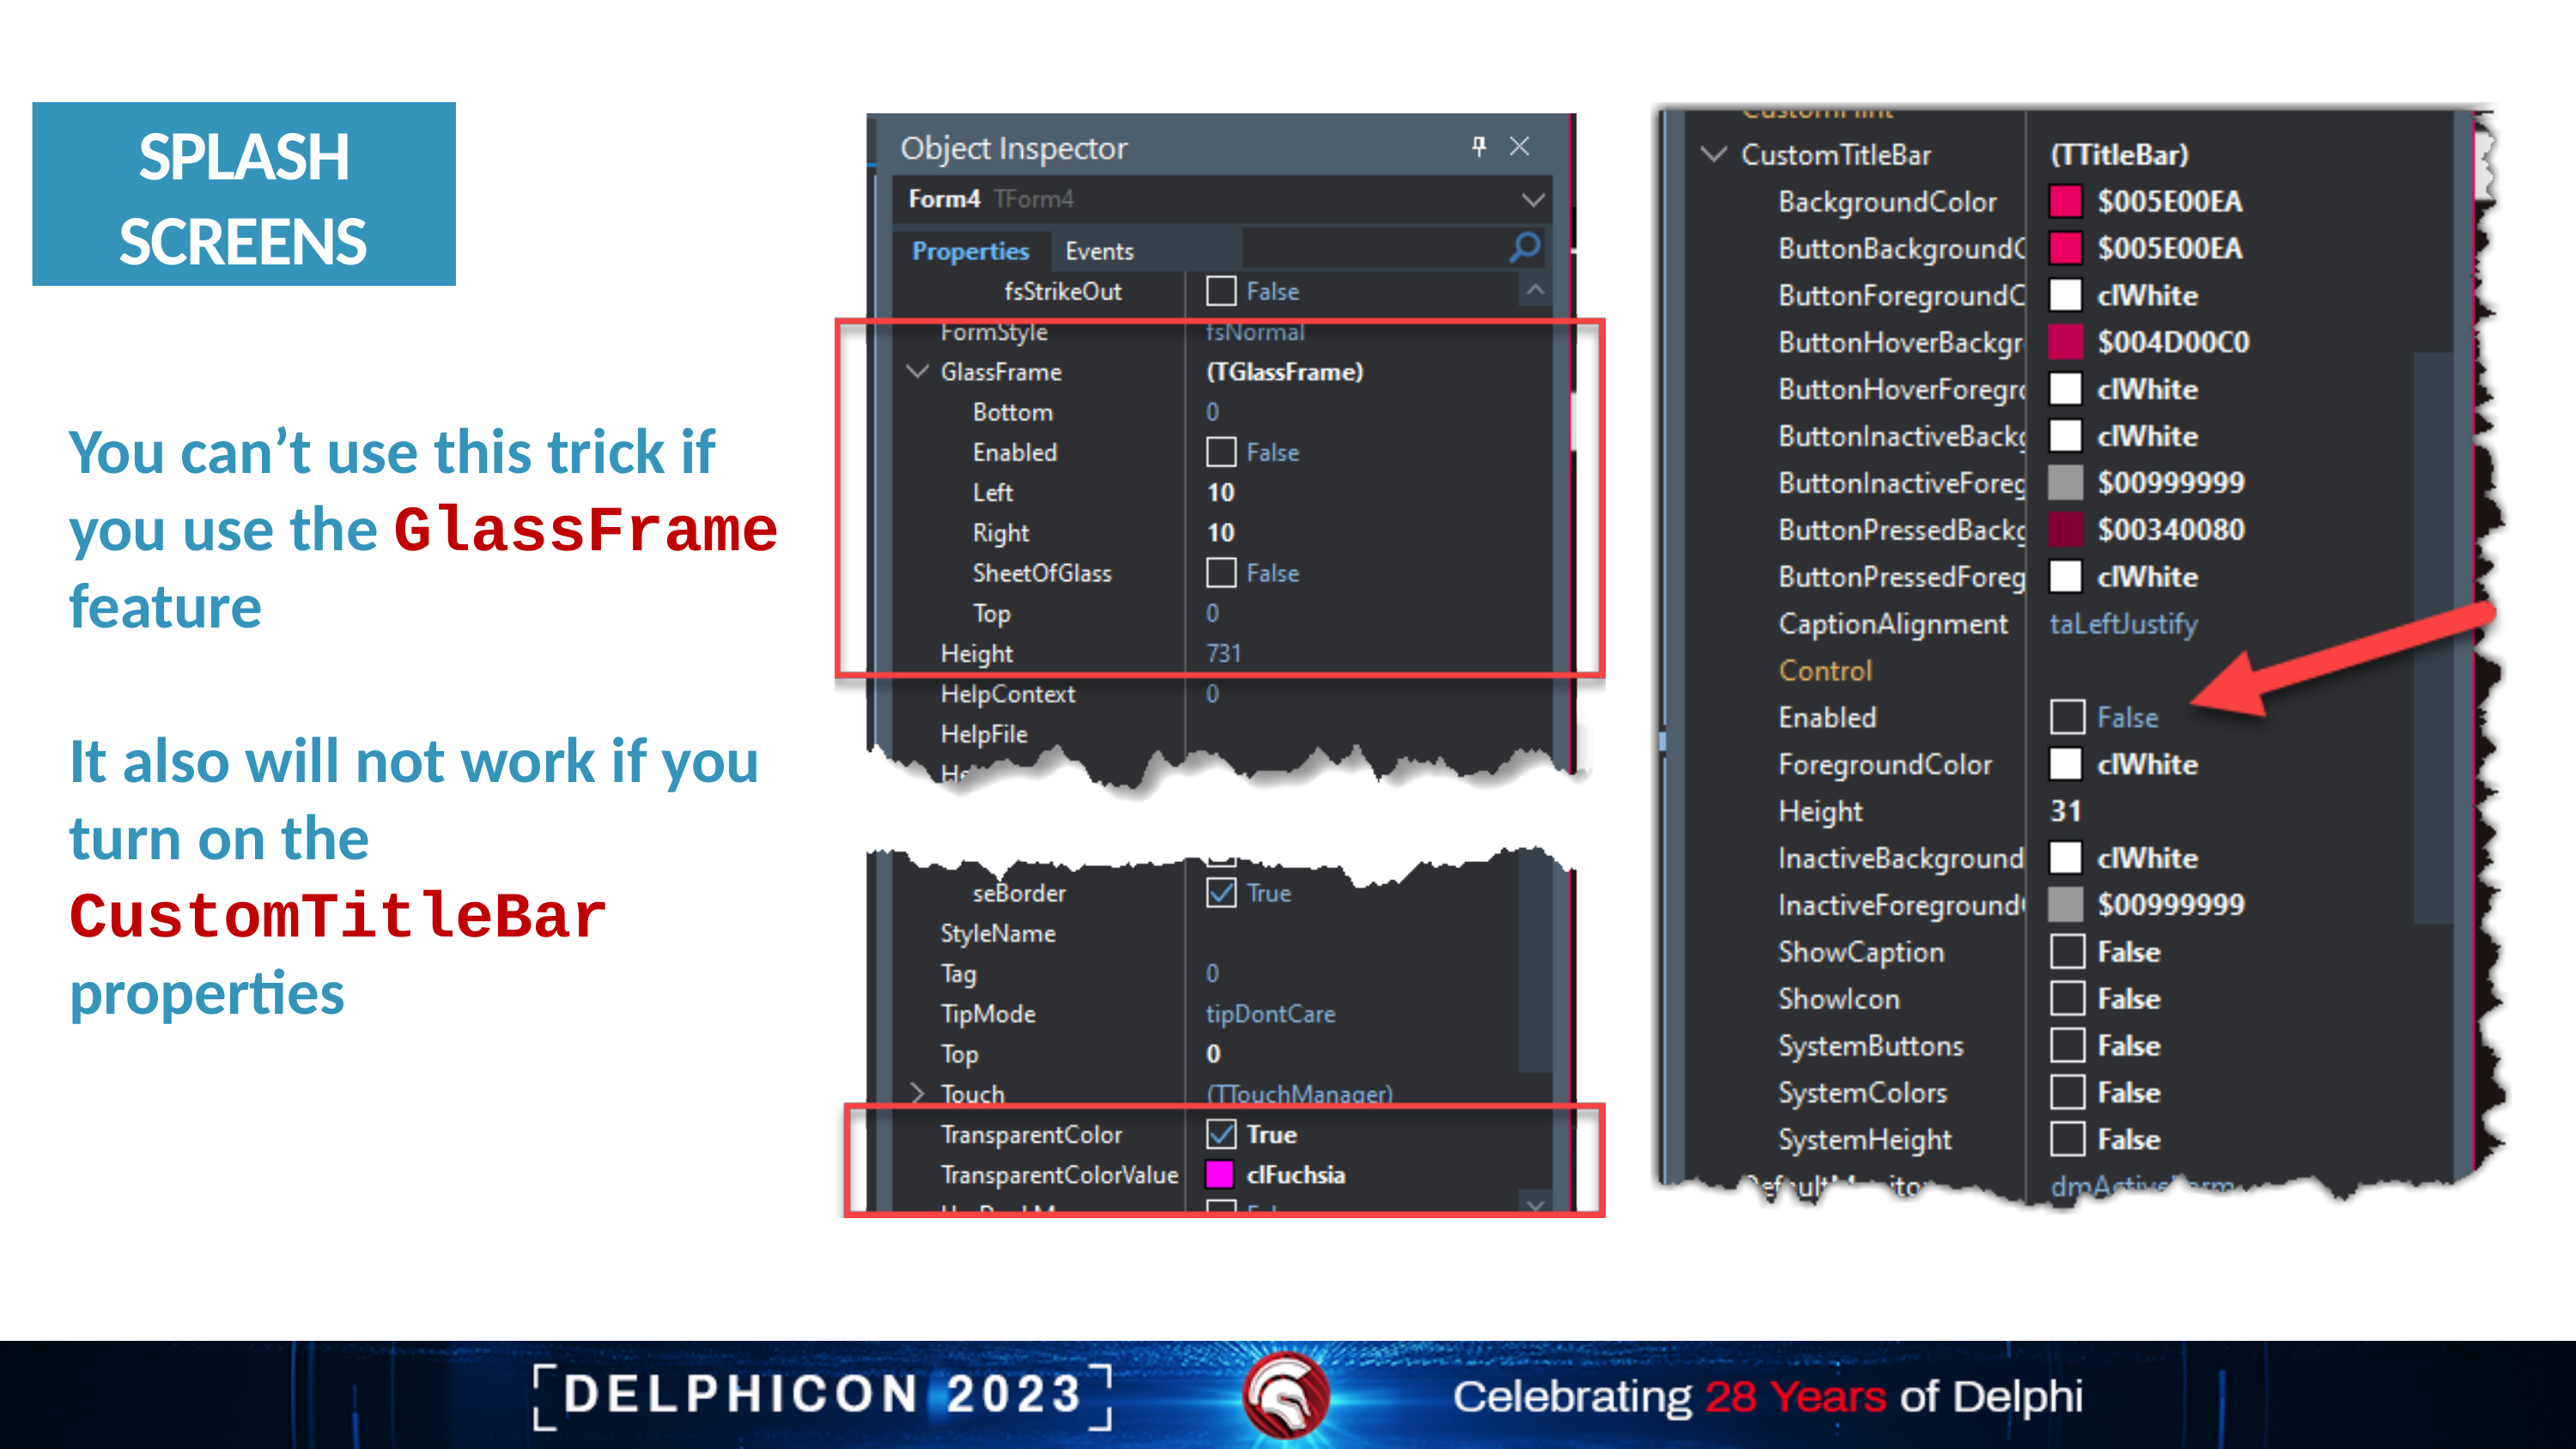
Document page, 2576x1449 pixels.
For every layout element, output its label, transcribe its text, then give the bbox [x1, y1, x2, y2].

picture [1649, 101, 2520, 1218]
picture [0, 1341, 2576, 1449]
picture [835, 113, 1606, 1218]
text_box Splash screens [32, 102, 456, 286]
text_box You can’t use this trick if you use the GlassFrame feature It also will not work if you turn on the CustomTitleBar properties [56, 402, 807, 1034]
